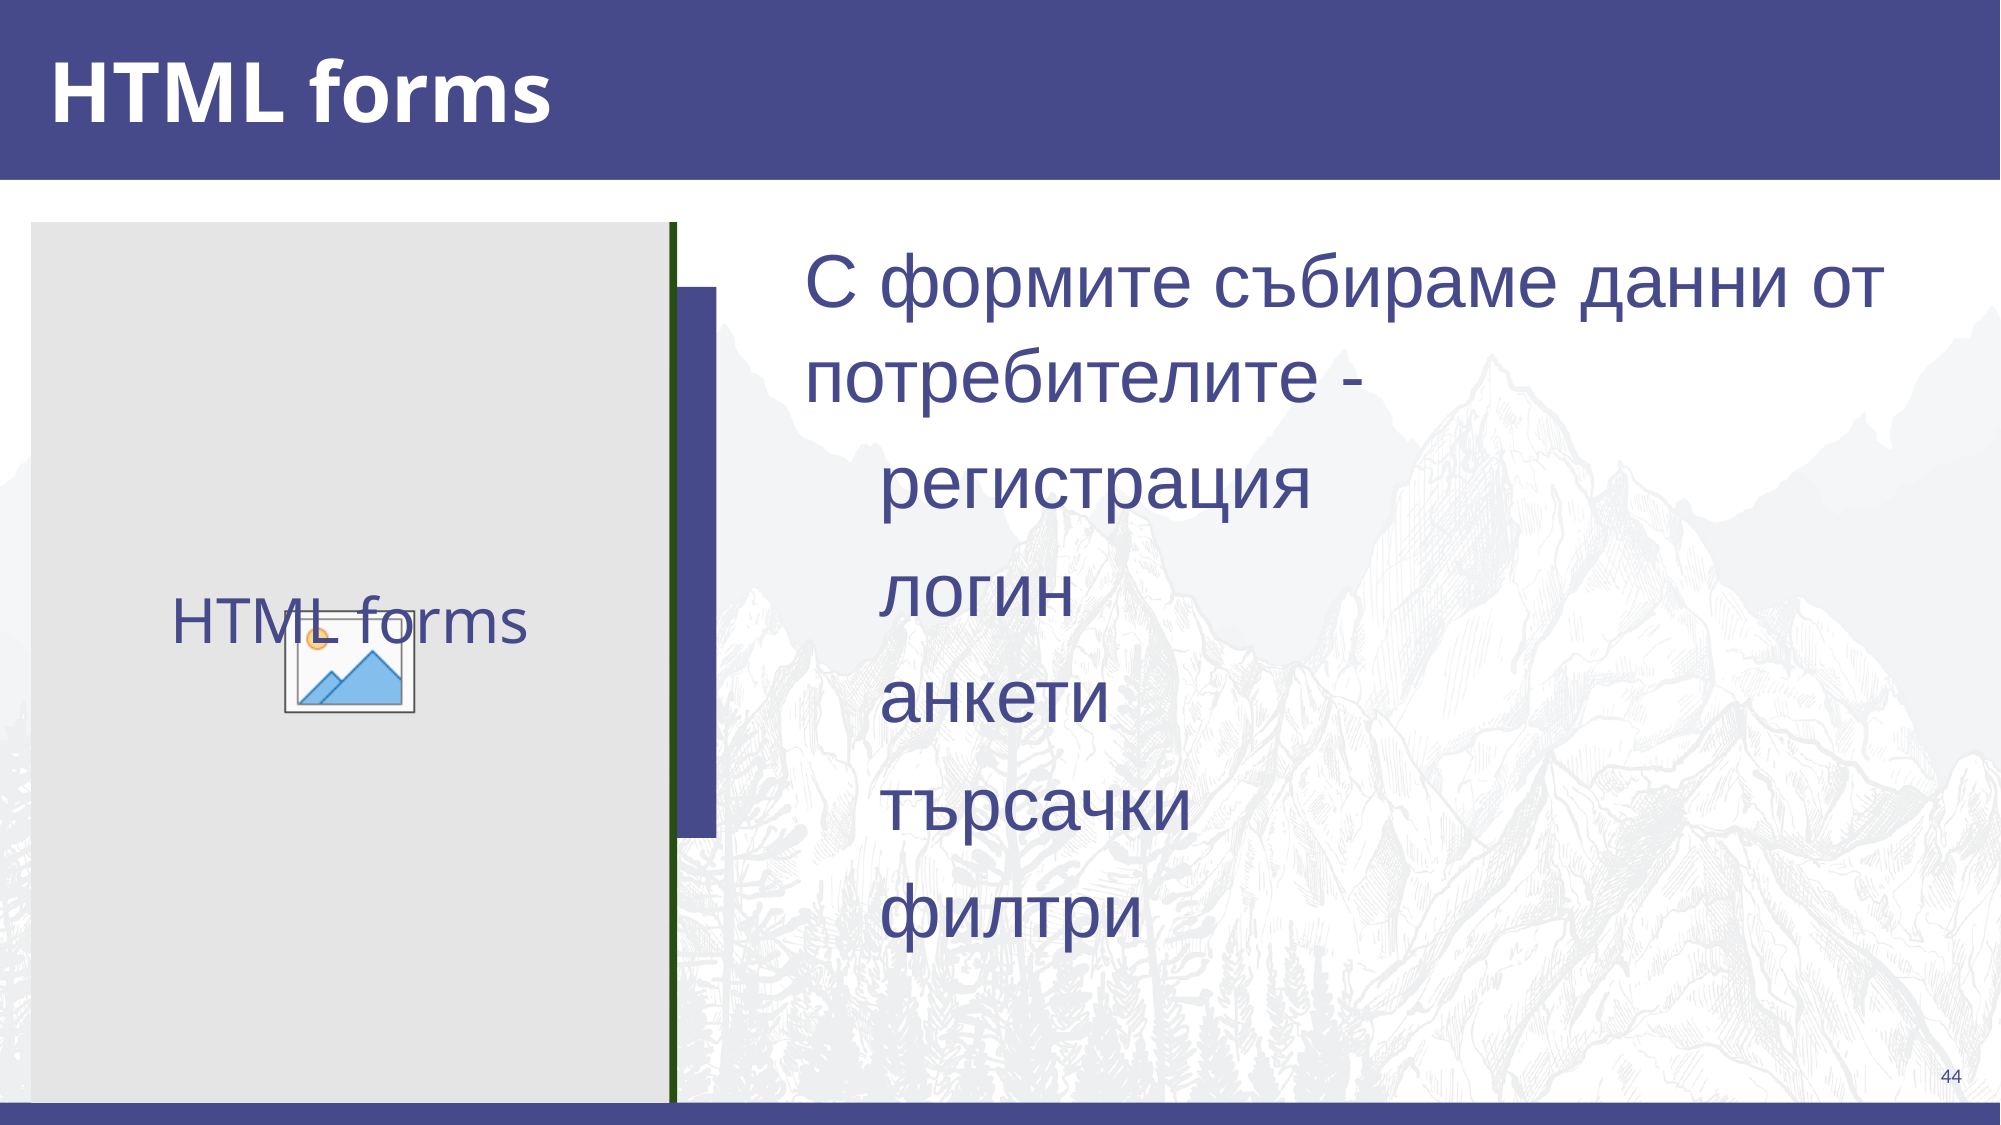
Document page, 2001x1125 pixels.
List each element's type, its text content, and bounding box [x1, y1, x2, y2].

list С формите събираме данни от потребителите - регистрация логин анкети търсачки филтри [786, 222, 1968, 1047]
picture [30, 222, 670, 1103]
slide_number 44 [1897, 1049, 1968, 1101]
title HTML forms [31, 16, 1591, 162]
